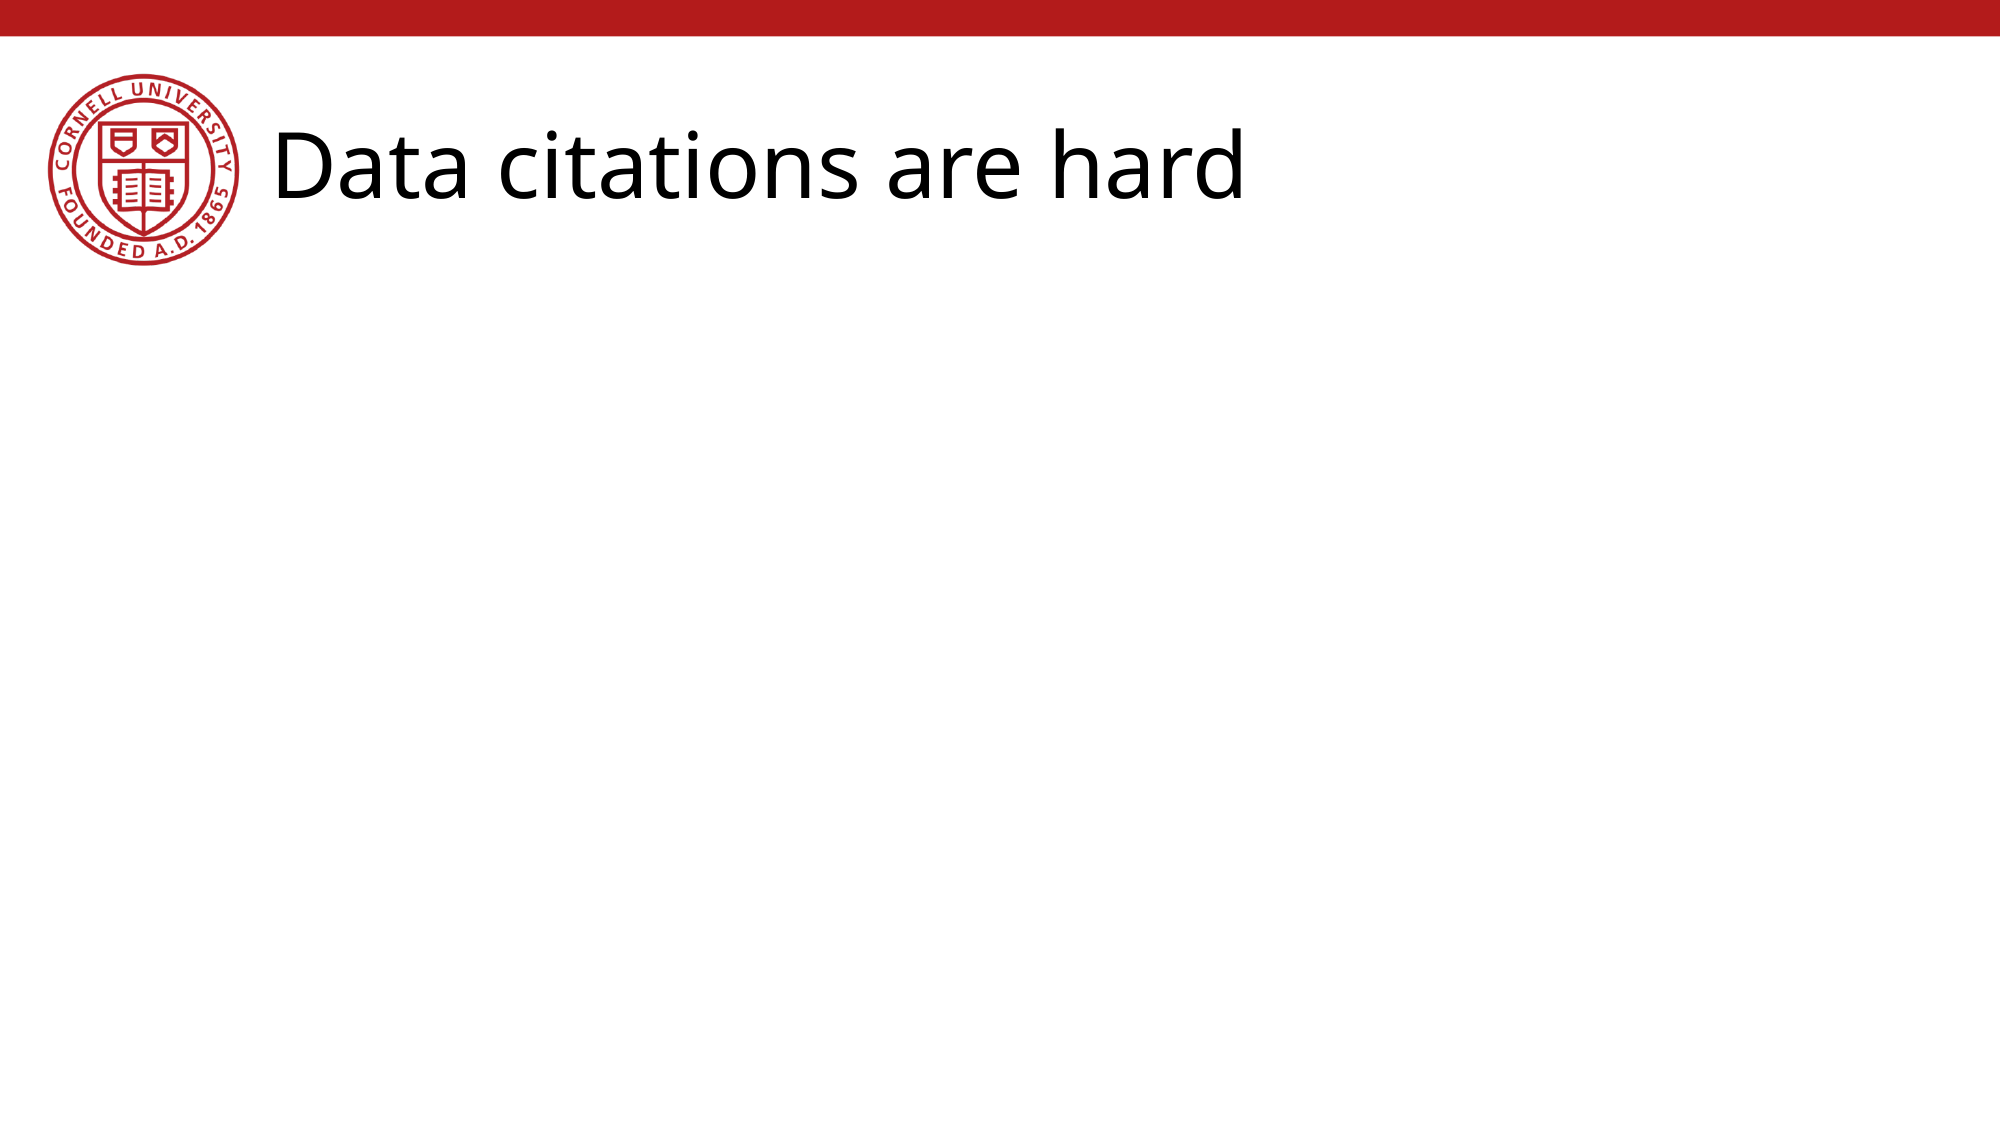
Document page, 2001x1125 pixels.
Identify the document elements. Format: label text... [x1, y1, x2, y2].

title Data citations are hard [255, 59, 1860, 278]
picture [39, 65, 255, 274]
